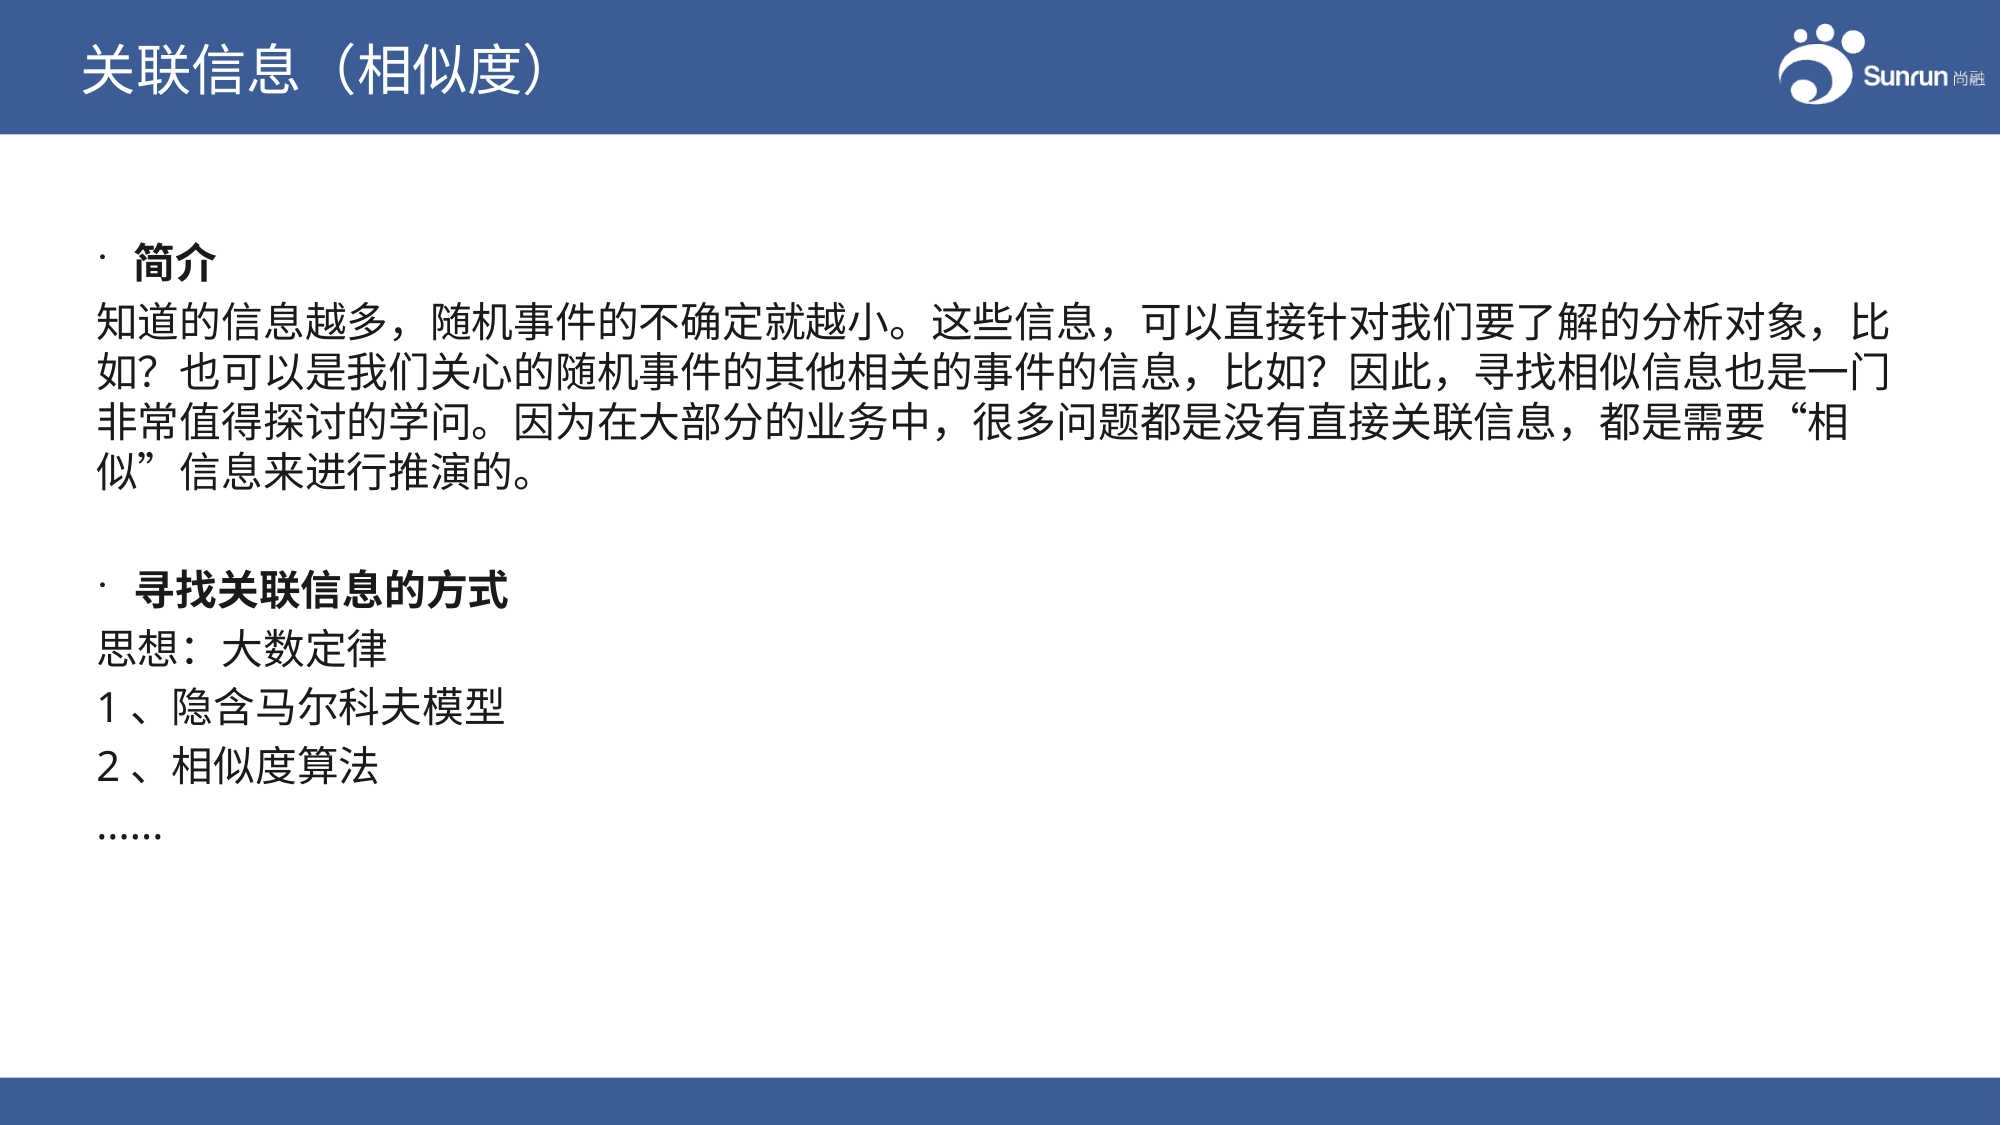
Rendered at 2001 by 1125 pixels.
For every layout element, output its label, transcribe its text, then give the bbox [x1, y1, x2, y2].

picture [1764, 0, 2000, 126]
text_box 寻找关联信息的方式 思想：大数定律 1、隐含马尔科夫模型 2、相似度算法 ...... [96, 564, 1904, 848]
title 关联信息（相似度） [65, 9, 1377, 135]
text_box 简介 知道的信息越多，随机事件的不确定就越小。这些信息，可以直接针对我们要了解的分析对象，比如？也可以是我们关心的随机事件的其他相关的事件的信息，比如？因此，寻找相似信息也是一门非常值得探讨的学问。因为在大部分的业务中，很多问题都是没有直接关联信息，都是需要“相似”信息来进行推演的。 [96, 237, 1904, 496]
